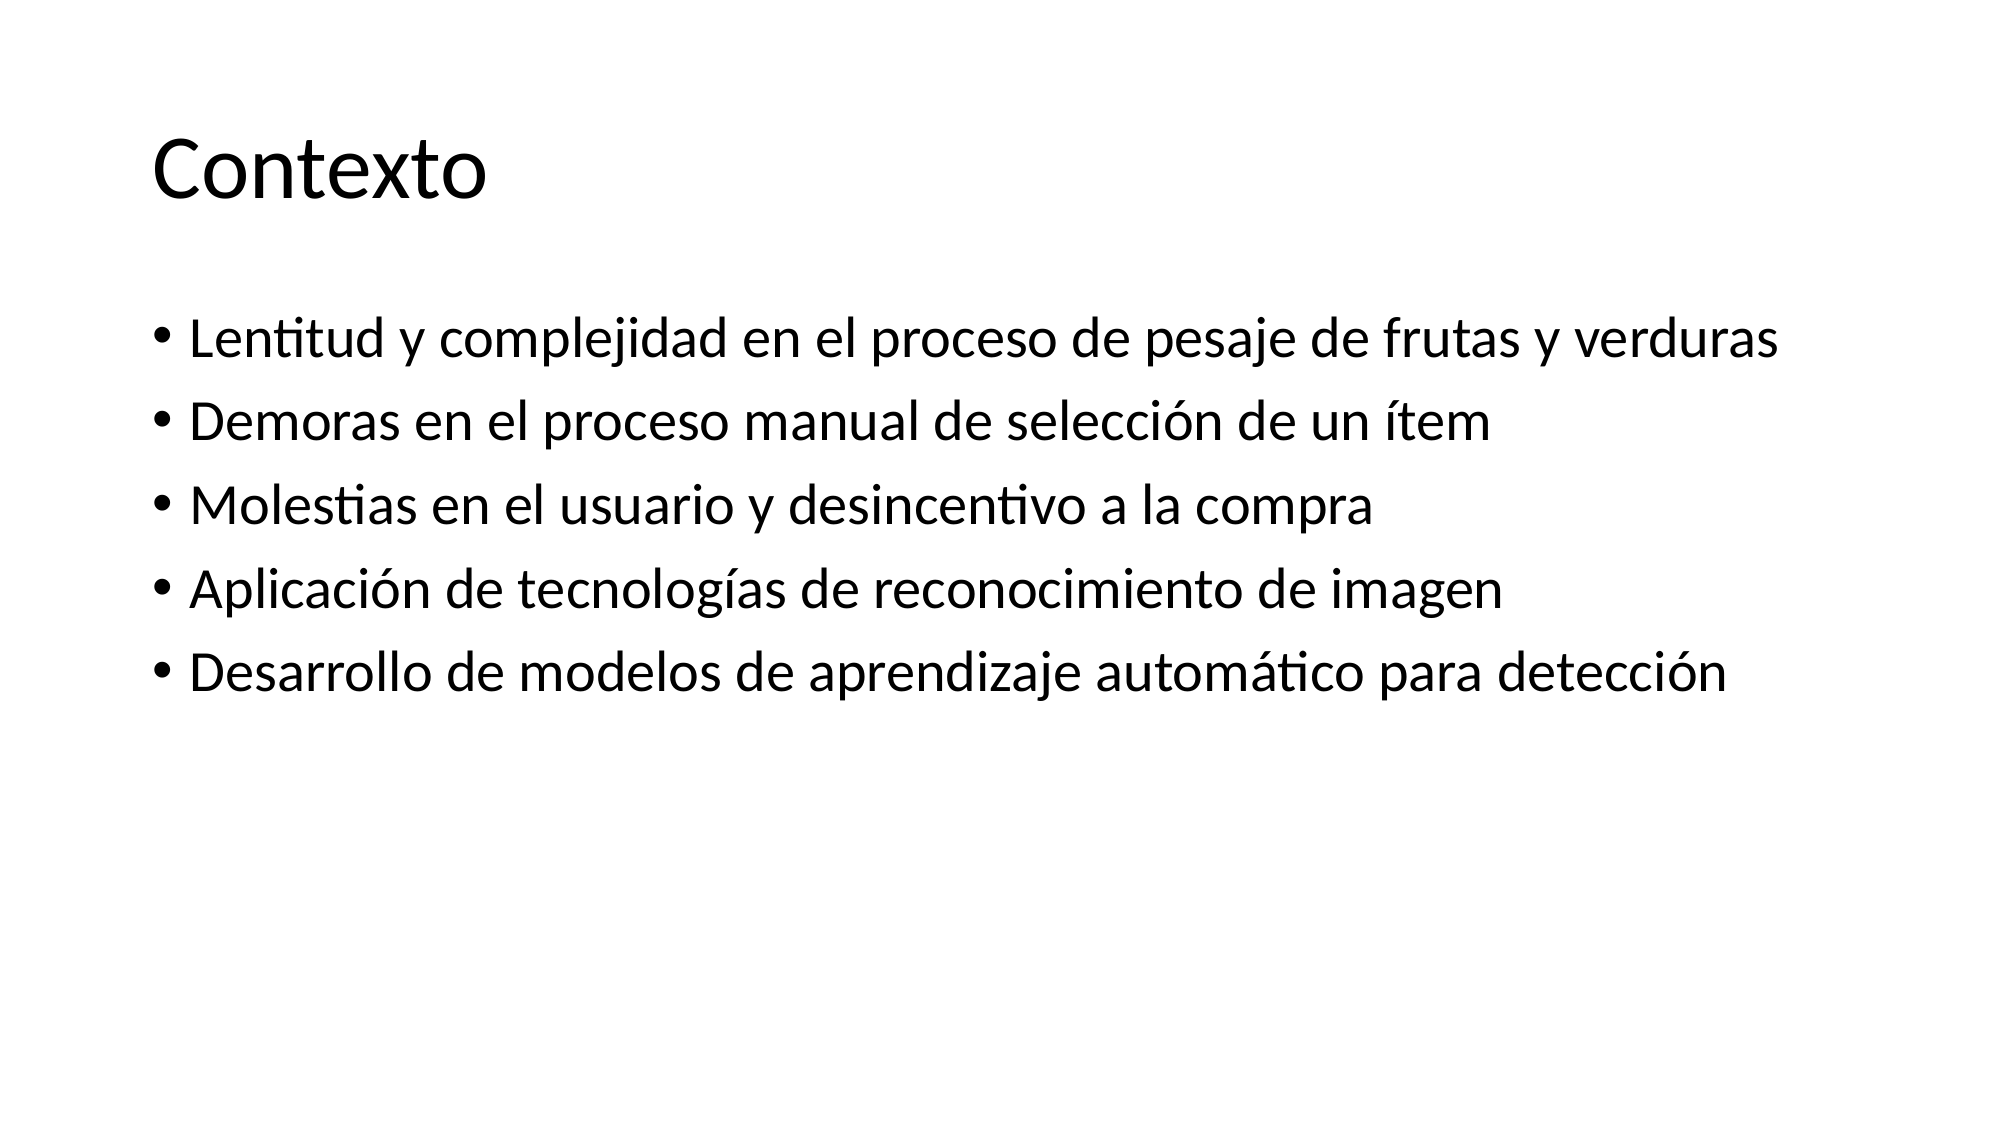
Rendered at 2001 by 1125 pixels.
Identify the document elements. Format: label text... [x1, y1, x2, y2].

title Contexto [137, 59, 1863, 278]
list Lentitud y complejidad en el proceso de pesaje de frutas y verduras Demoras en el proceso manual de selección de un ítem Molestias en el usuario y desincentivo a la compra Aplicación de tecnologías de reconocimiento de imagen Desarrollo de modelos de aprendizaje automático para detección [137, 299, 1863, 1014]
